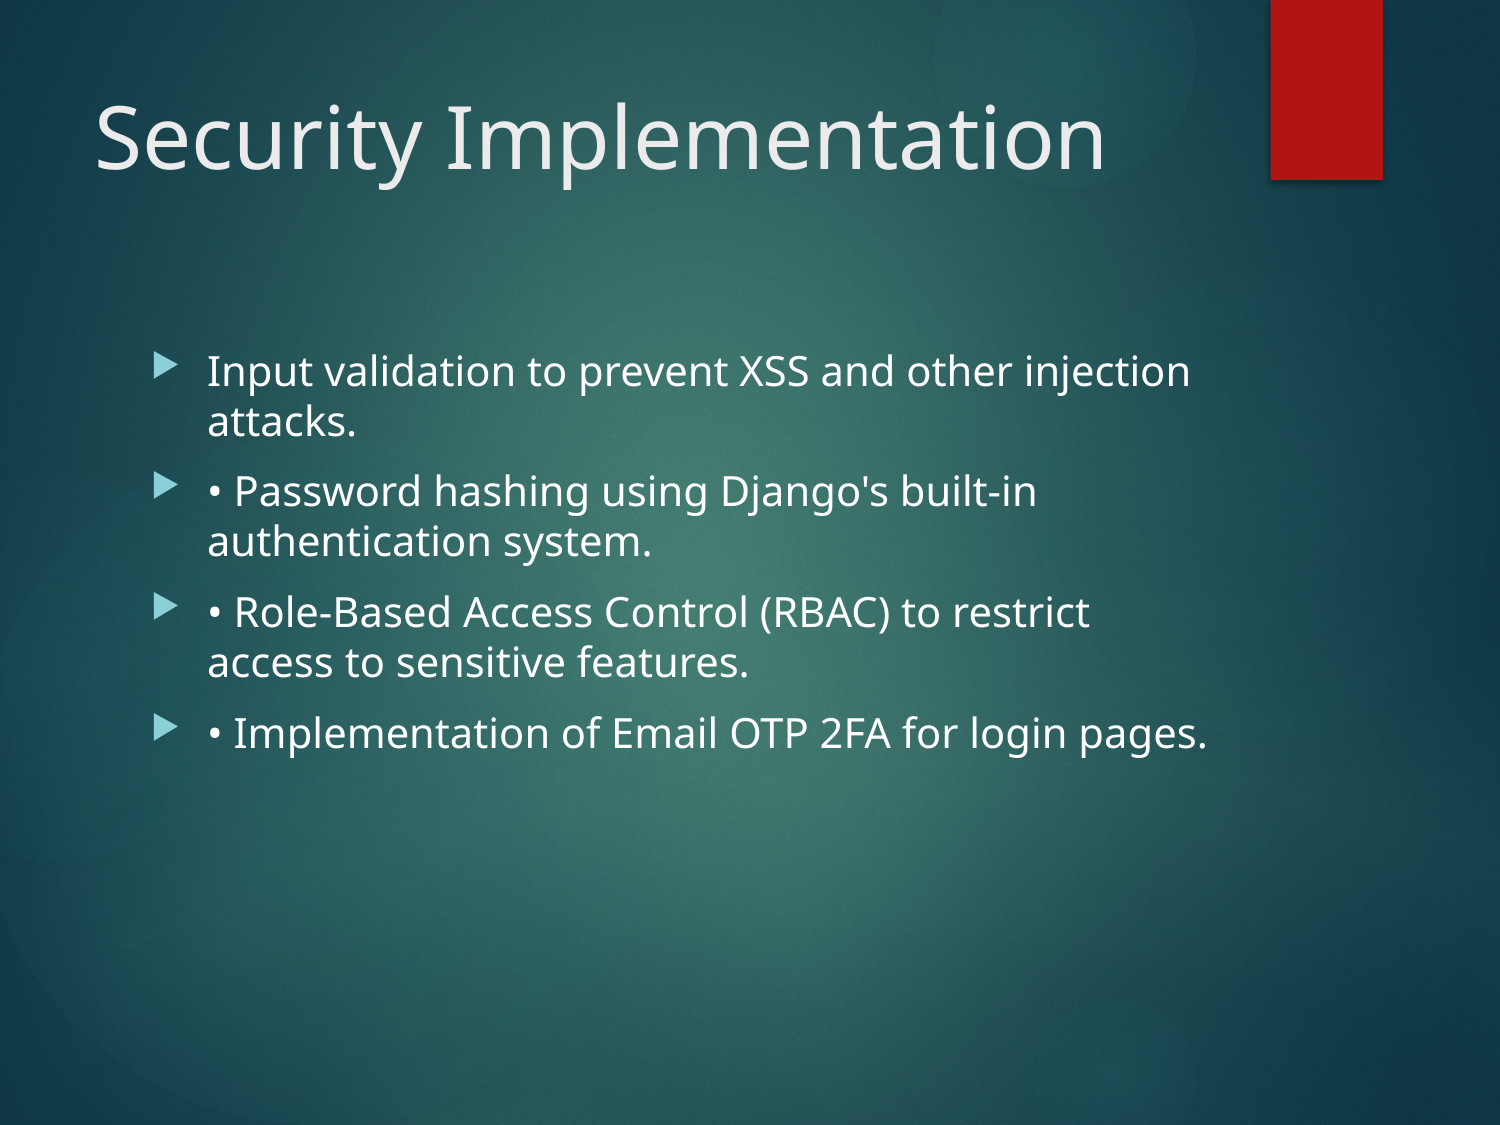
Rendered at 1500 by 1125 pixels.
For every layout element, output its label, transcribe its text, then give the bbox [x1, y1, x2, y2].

title Security Implementation [79, 74, 1237, 304]
list Input validation to prevent XSS and other injection attacks. • Password hashing using Django's built-in authentication system. • Role-Based Access Control (RBAC) to restrict access to sensitive features. • Implementation of Email OTP 2FA for login pages. [135, 336, 1237, 1025]
